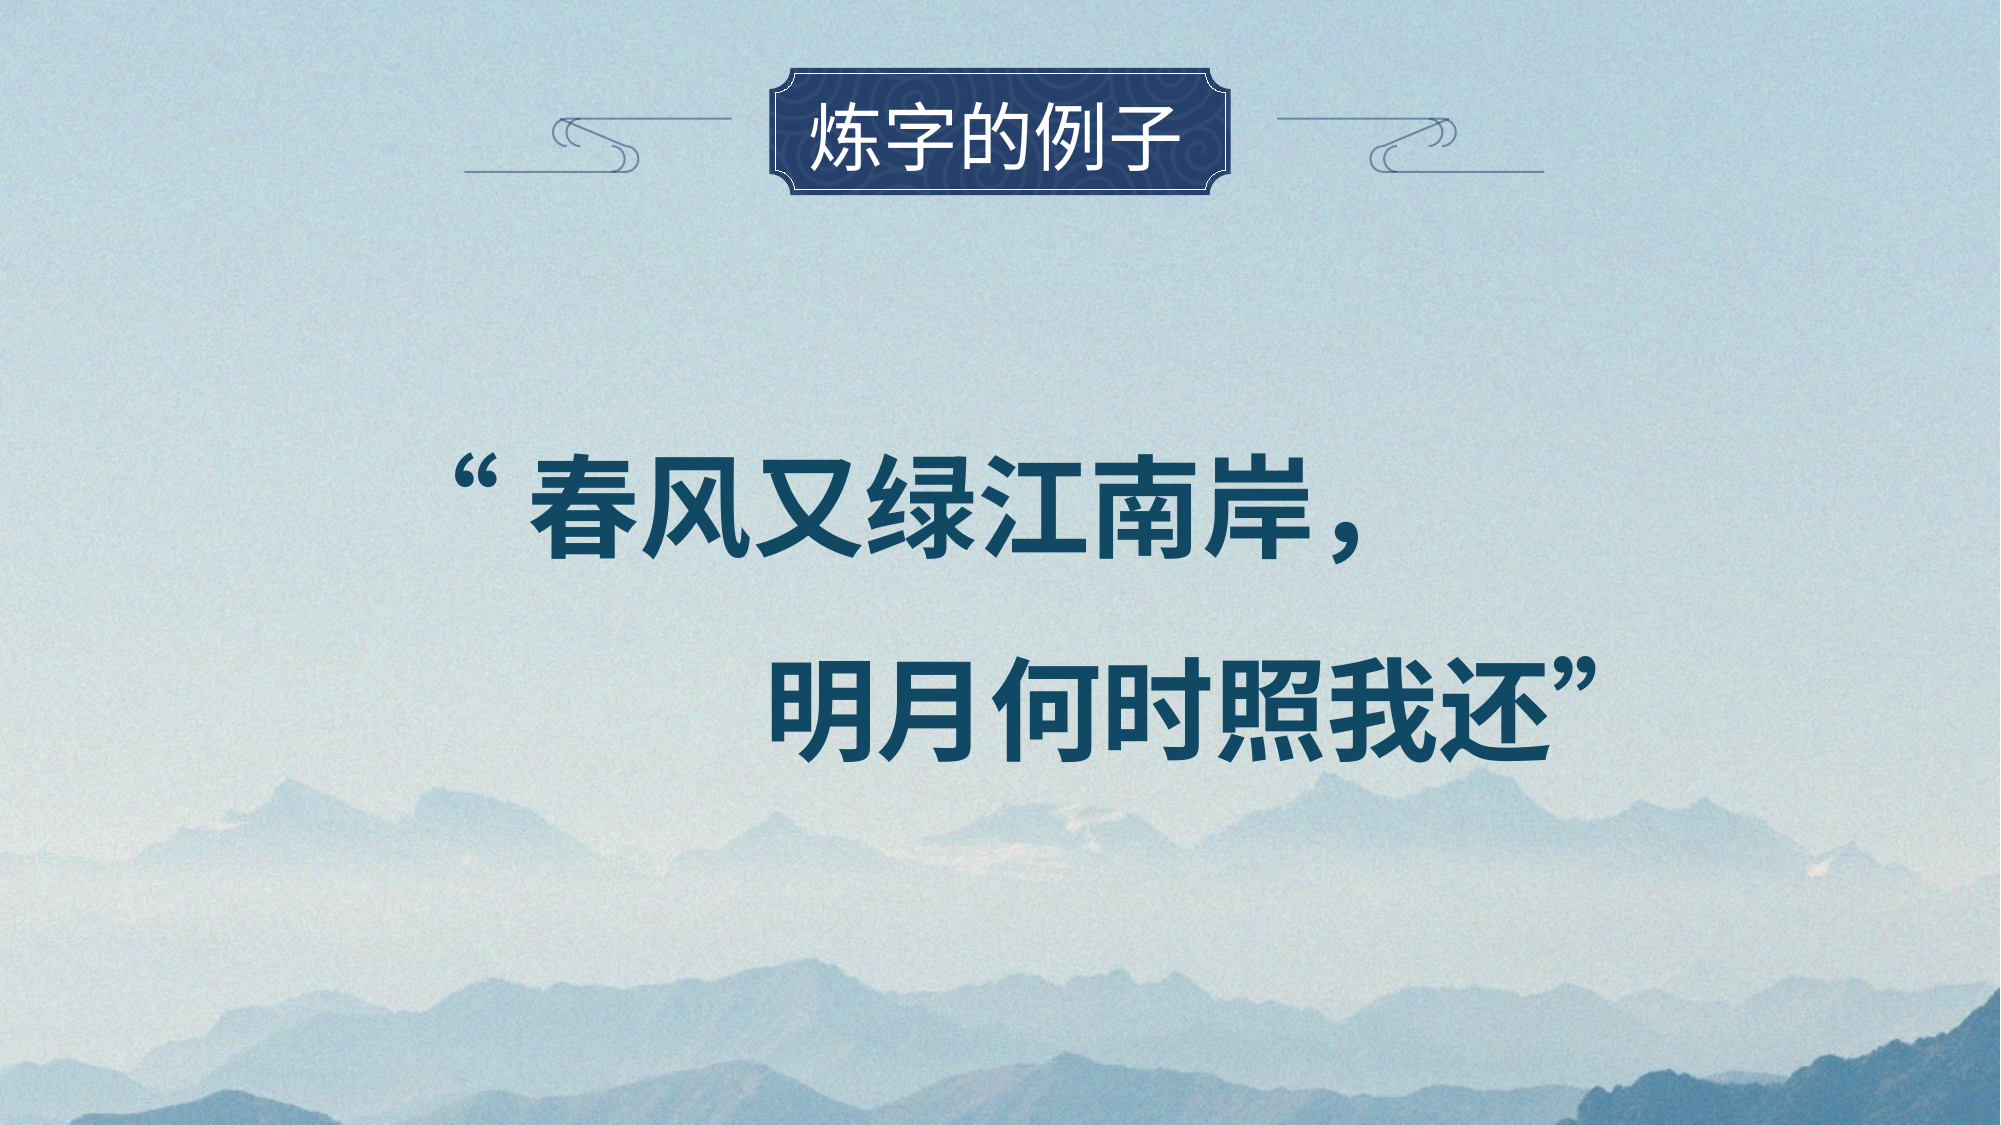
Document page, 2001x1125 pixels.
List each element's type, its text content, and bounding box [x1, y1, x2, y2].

title 炼字的例子 [684, 93, 1307, 190]
text_box “春风又绿江南岸， 明月何时照我还” [34, 362, 1781, 783]
picture [0, 0, 2000, 1125]
